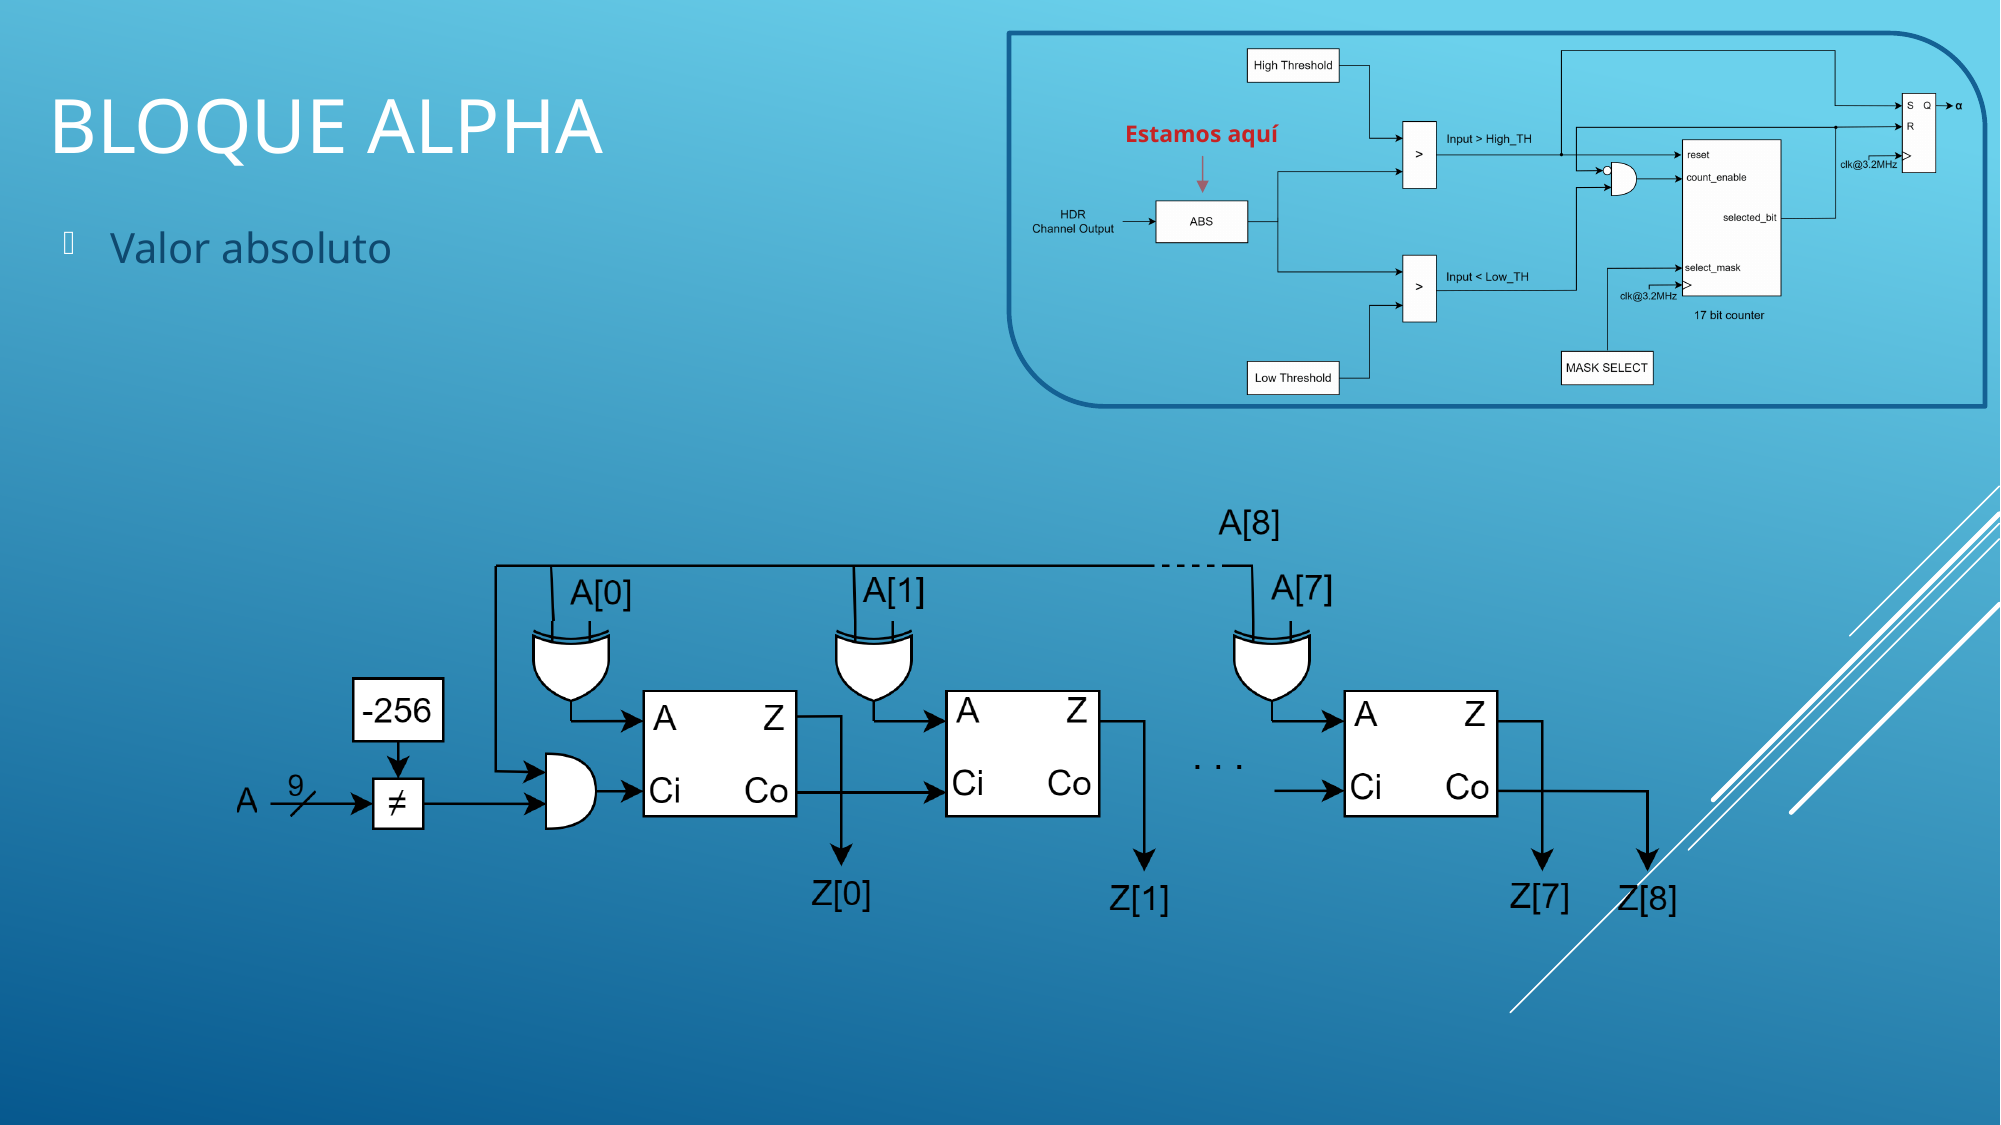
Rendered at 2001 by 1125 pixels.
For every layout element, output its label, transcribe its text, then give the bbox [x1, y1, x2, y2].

text_box [1056, 70, 1987, 408]
picture [1027, 44, 1967, 395]
text_box [1007, 31, 1937, 369]
text_box Valor absoluto [48, 193, 1007, 302]
title BLOQUE alpha [33, 0, 1834, 248]
picture [233, 494, 1696, 926]
